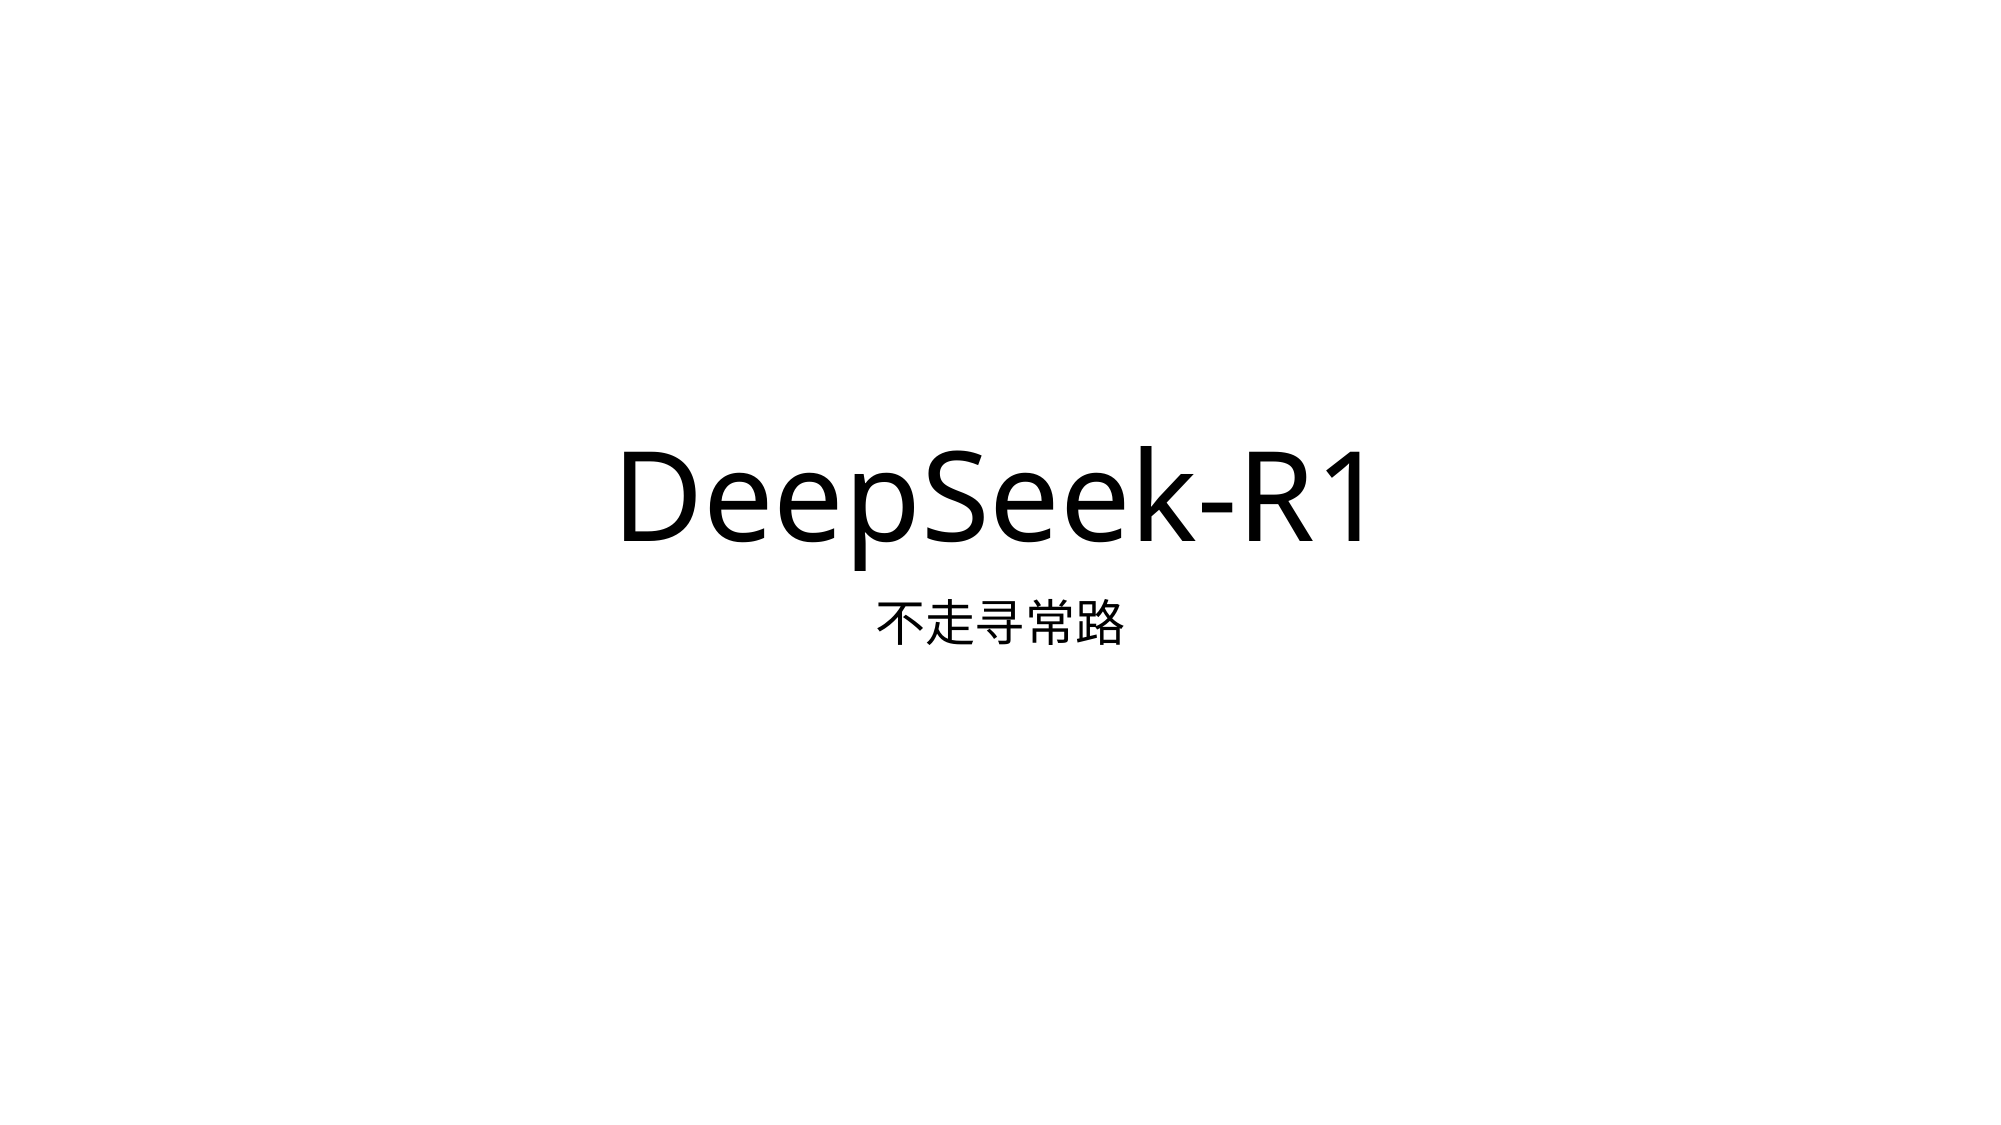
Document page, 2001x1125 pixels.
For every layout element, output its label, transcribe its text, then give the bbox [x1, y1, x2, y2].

subtitle 不走寻常路 [249, 590, 1750, 863]
title DeepSeek-R1 [249, 184, 1750, 576]
